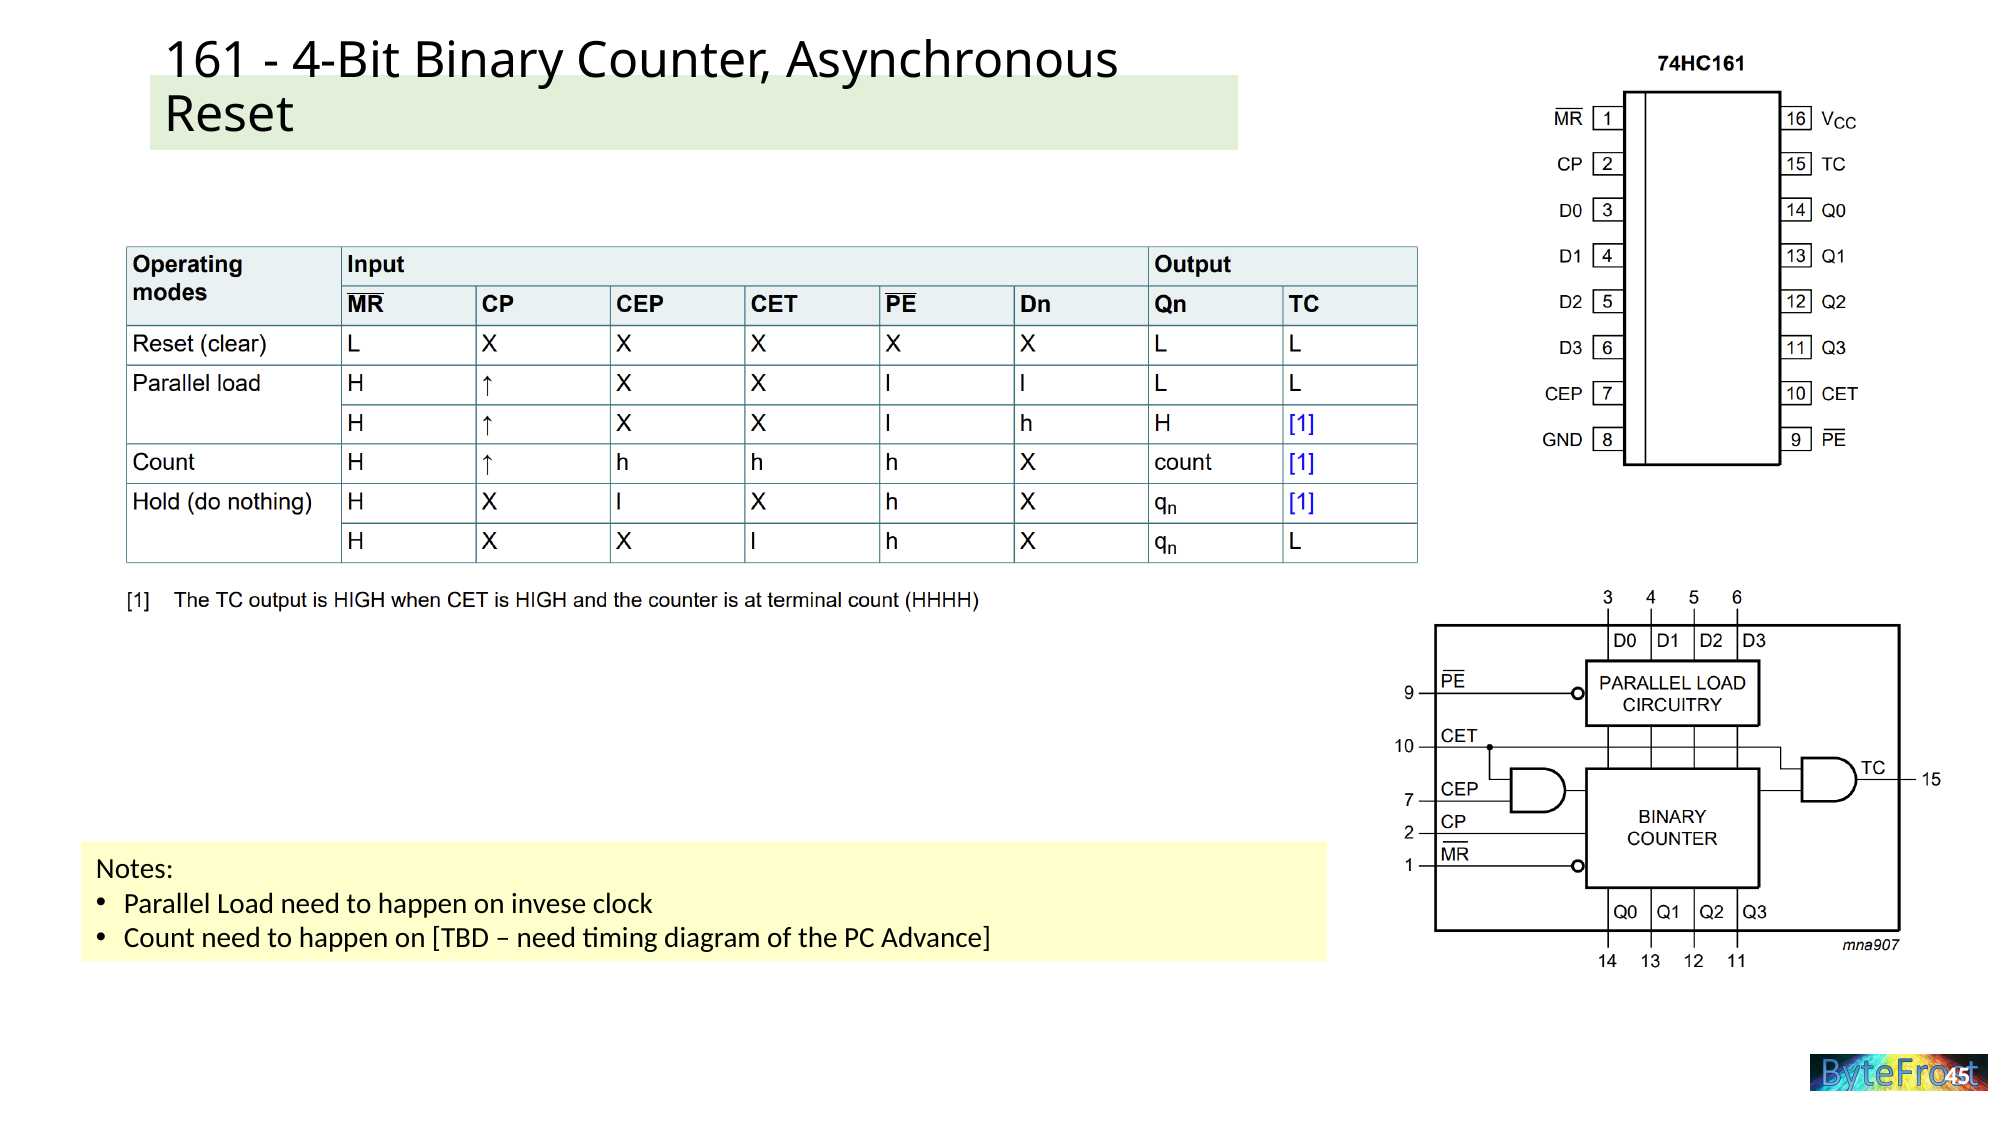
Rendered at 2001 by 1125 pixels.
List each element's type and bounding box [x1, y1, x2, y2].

title [150, 75, 1239, 150]
text_box [81, 841, 1327, 962]
picture [113, 241, 1958, 987]
picture [1810, 1054, 1988, 1091]
picture [1527, 50, 1872, 472]
